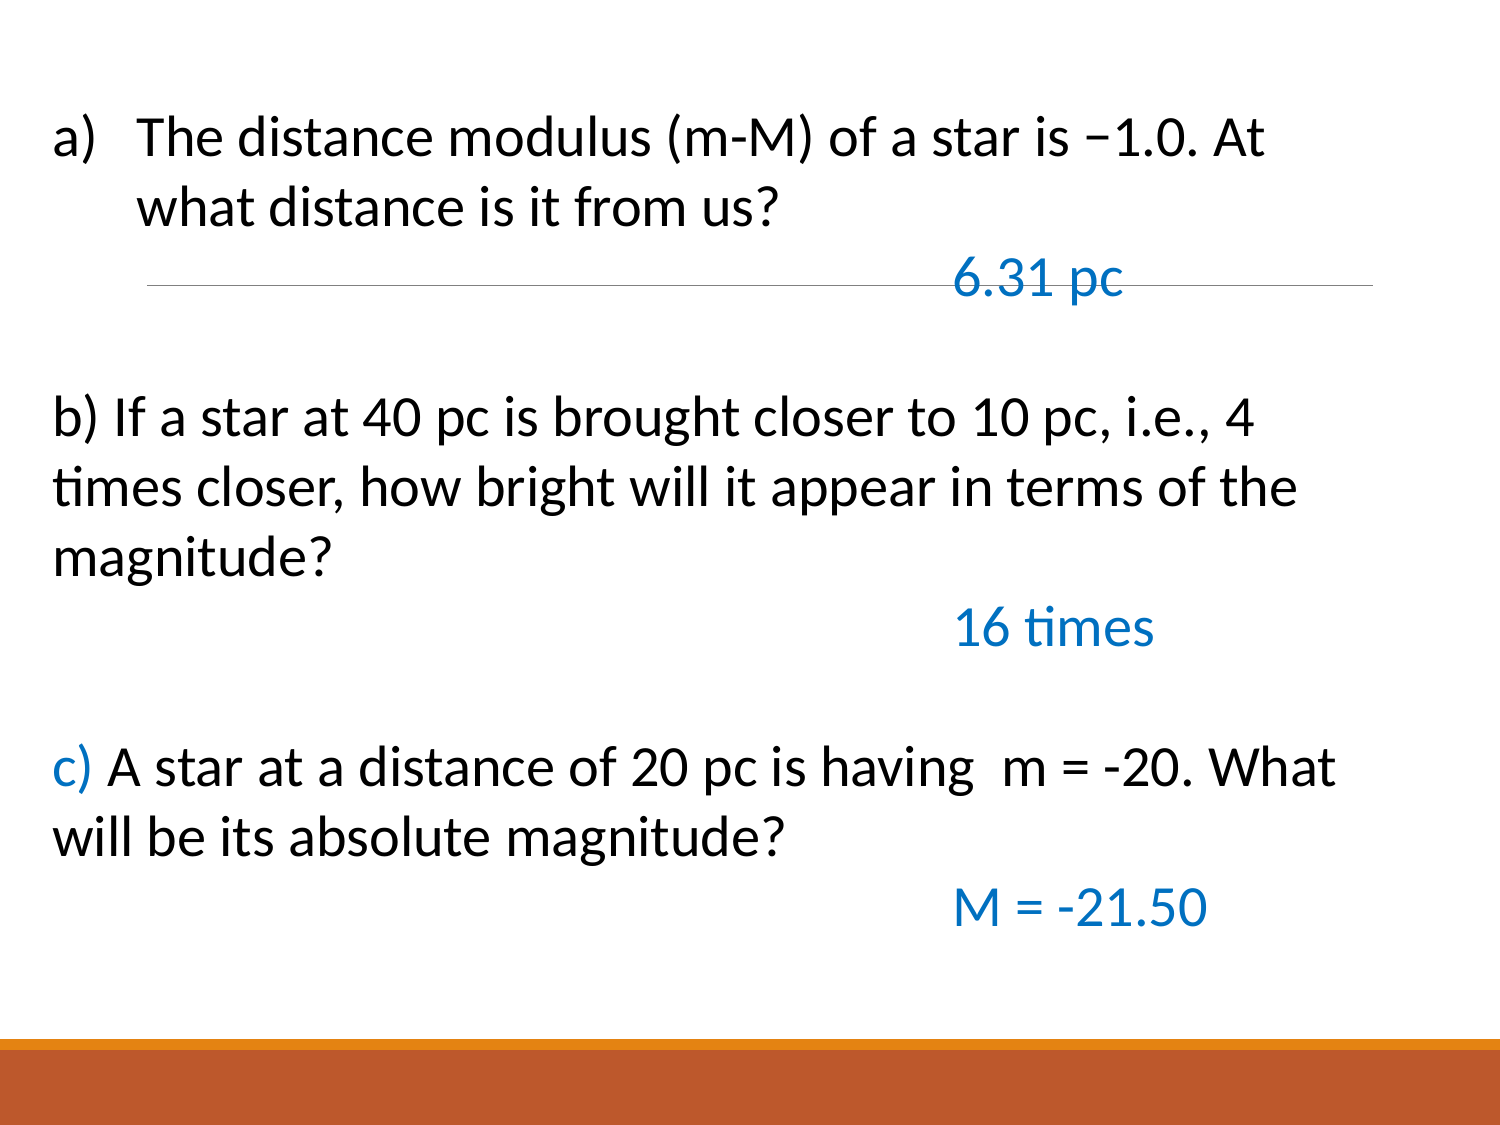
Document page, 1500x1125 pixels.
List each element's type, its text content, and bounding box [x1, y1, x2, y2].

text_box The distance modulus (m-M) of a star is −1.0. At what distance is it from us? 6.31 pc b) If a star at 40 pc is brought closer to 10 pc, i.e., 4 times closer, how bright will it appear in terms of the magnitude? 16 times c) A star at a distance of 20 pc is having m = -20. What will be its absolute magnitude? M = -21.50 [37, 90, 1363, 1016]
